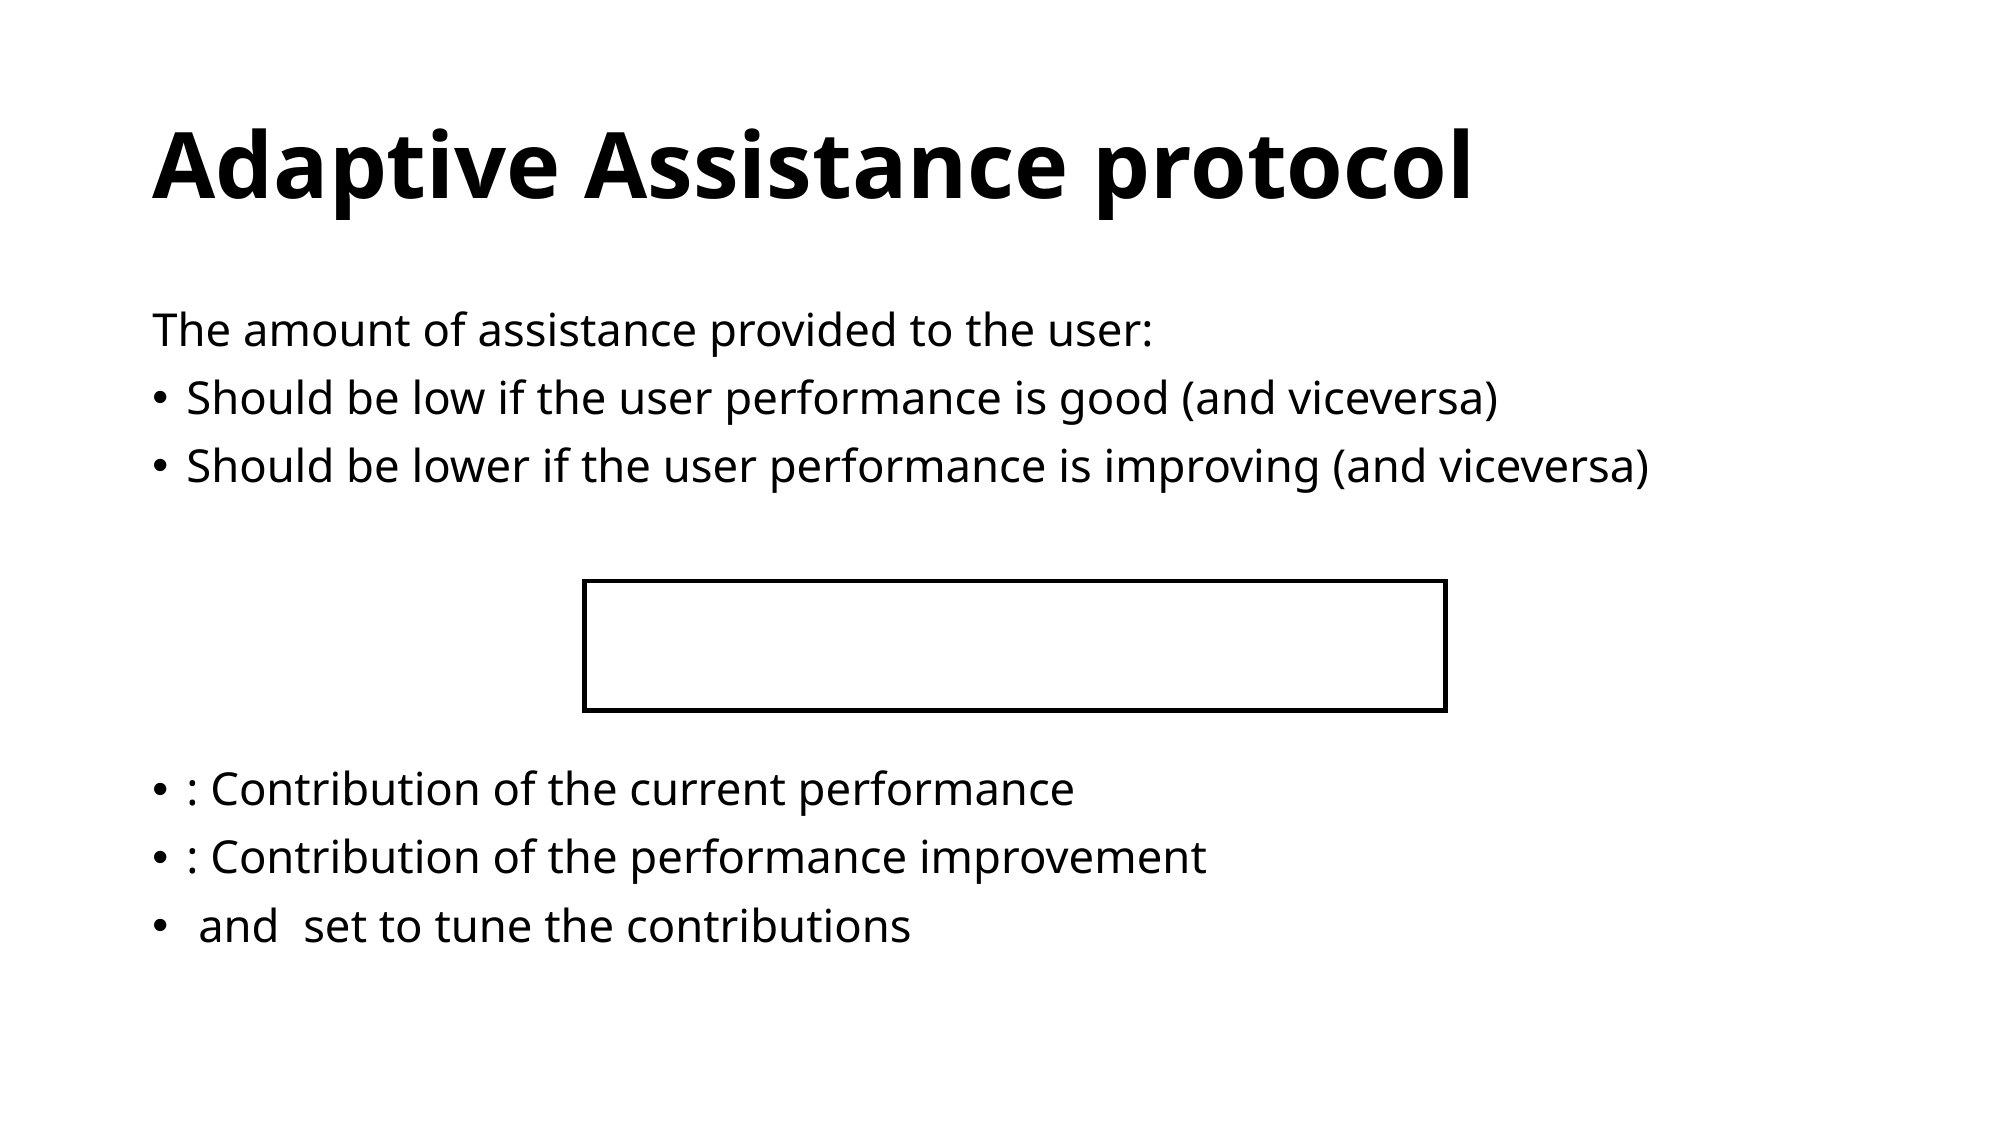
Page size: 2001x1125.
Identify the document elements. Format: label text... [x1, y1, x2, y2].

title Adaptive Assistance protocol [137, 59, 1863, 278]
text_box [584, 580, 1446, 712]
